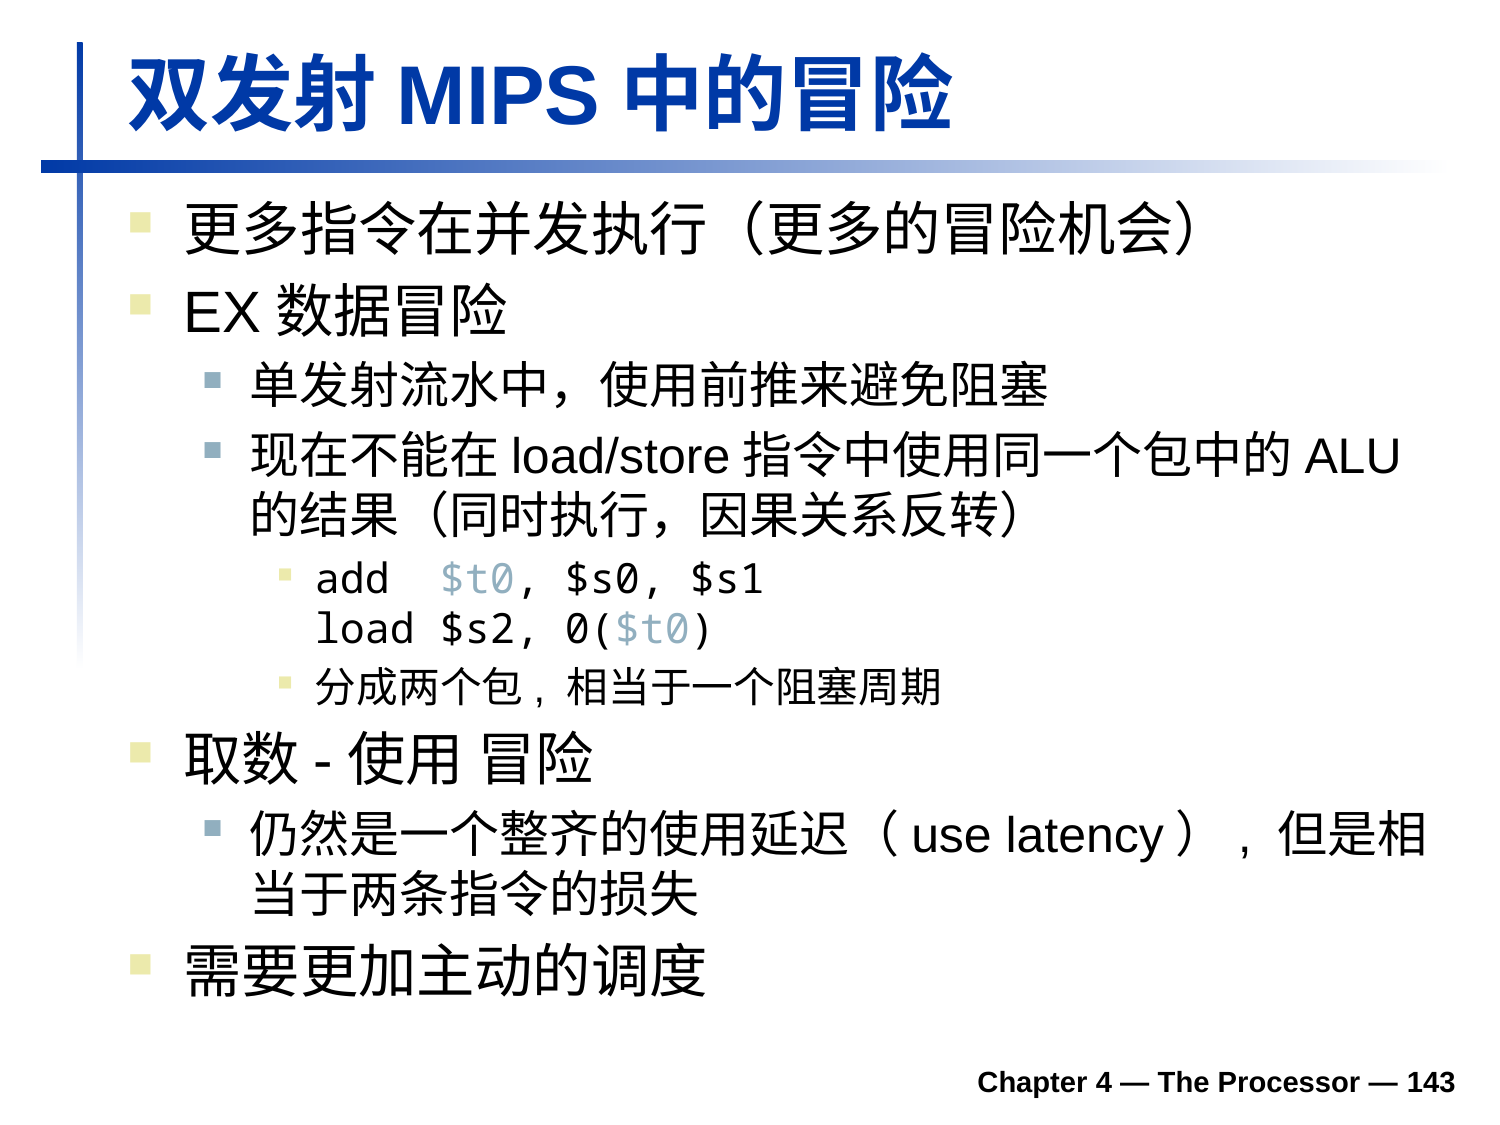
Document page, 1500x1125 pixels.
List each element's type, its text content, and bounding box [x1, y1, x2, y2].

footer Chapter 4 — The Processor — 143 [277, 1046, 1471, 1106]
list 更多指令在并发执行（更多的冒险机会） EX数据冒险 单发射流水中，使用前推来避免阻塞 现在不能在load/store指令中使用同一个包中的ALU的结果（同时执行，因果关系反转） add $t0, $s0, $s1 load $s2, 0($t0) 分成两个包, 相当于一个阻塞周期 取数-使用 冒险 仍然是一个整齐的使用延迟（use latency）, 但是相当于两条指令的损失 需要更加主动的调度 [112, 184, 1469, 1024]
title 双发射MIPS中的冒险 [112, 32, 1468, 149]
